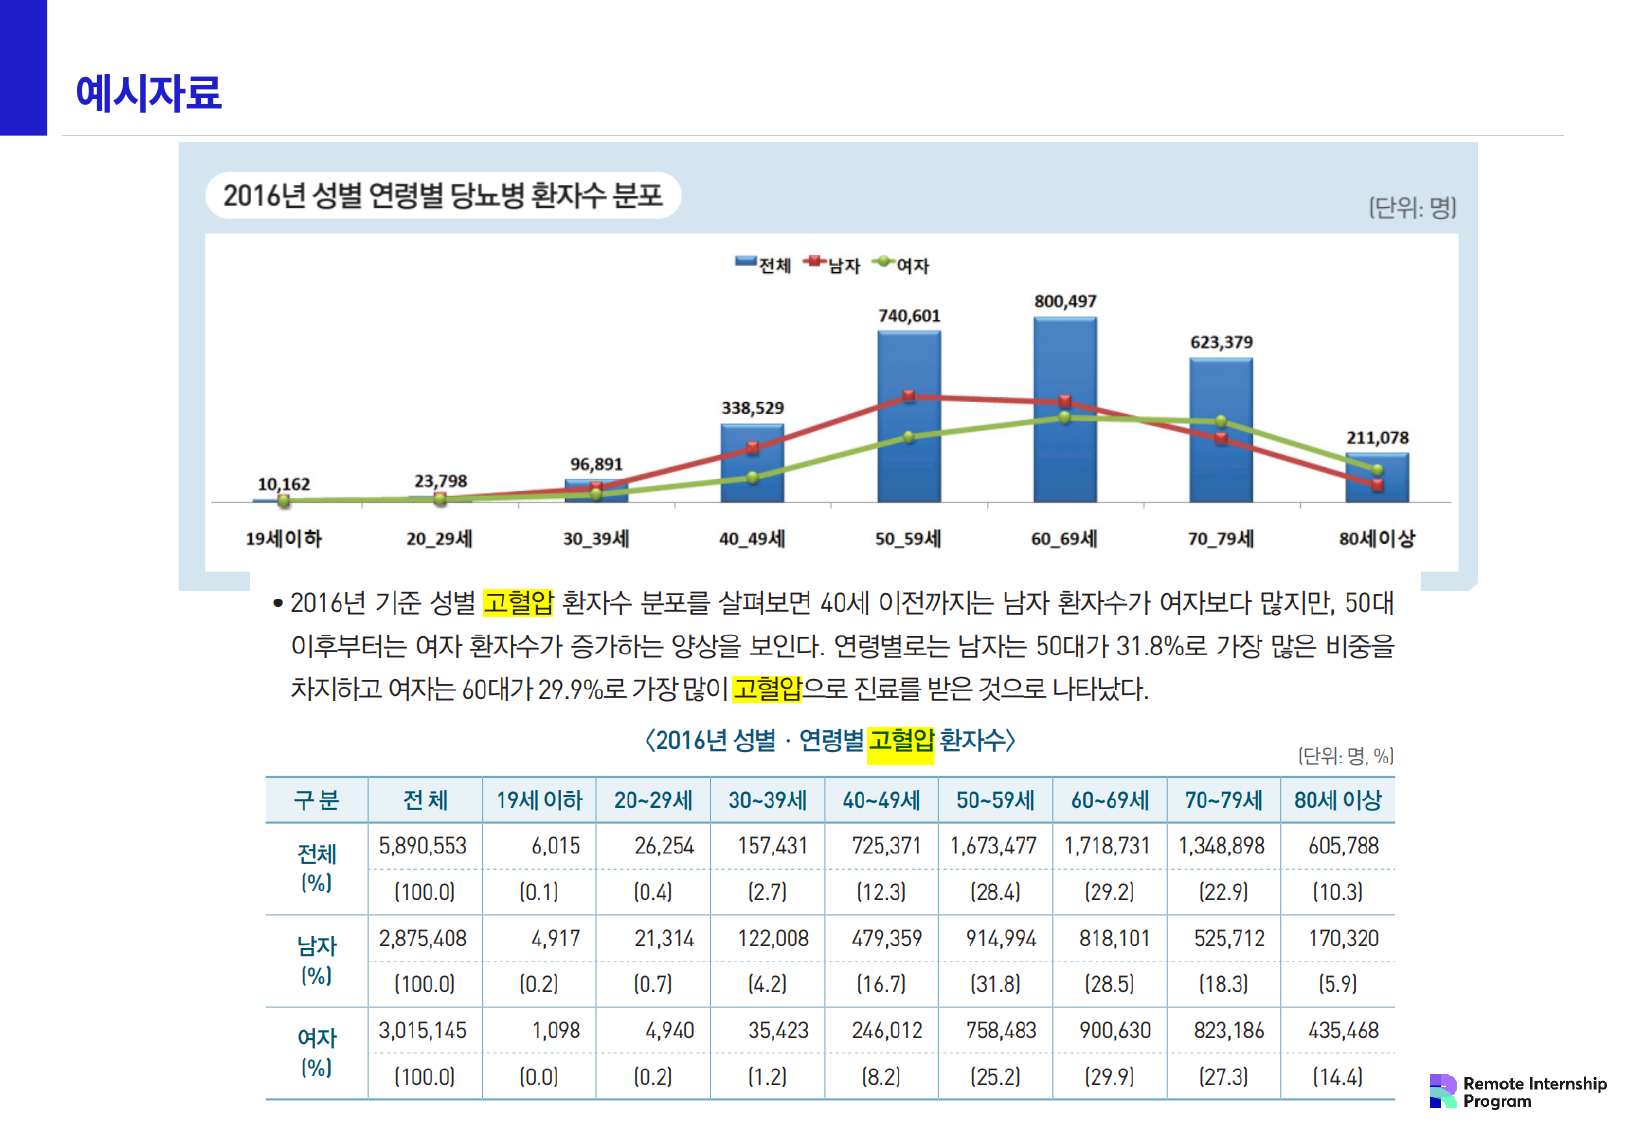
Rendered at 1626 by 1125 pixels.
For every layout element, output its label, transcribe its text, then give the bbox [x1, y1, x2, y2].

picture [174, 142, 1478, 1125]
title 예시자료 [61, 65, 889, 124]
picture [1430, 1074, 1607, 1110]
